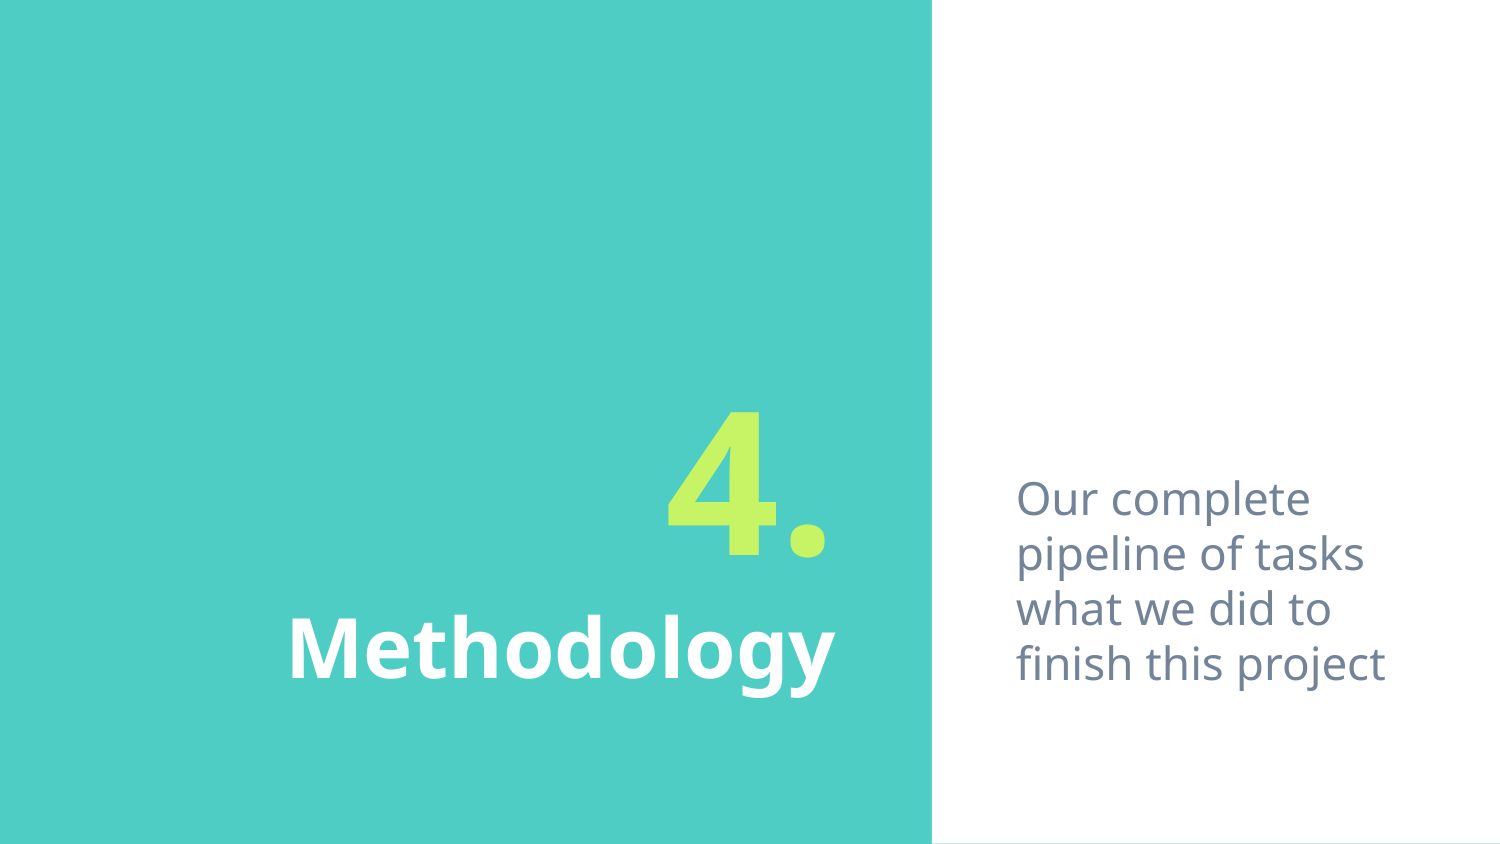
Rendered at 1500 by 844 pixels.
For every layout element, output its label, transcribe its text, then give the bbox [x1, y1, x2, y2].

title 4. Methodology [112, 475, 852, 711]
subtitle Our complete pipeline of tasks what we did to finish this project [1000, 469, 1403, 705]
